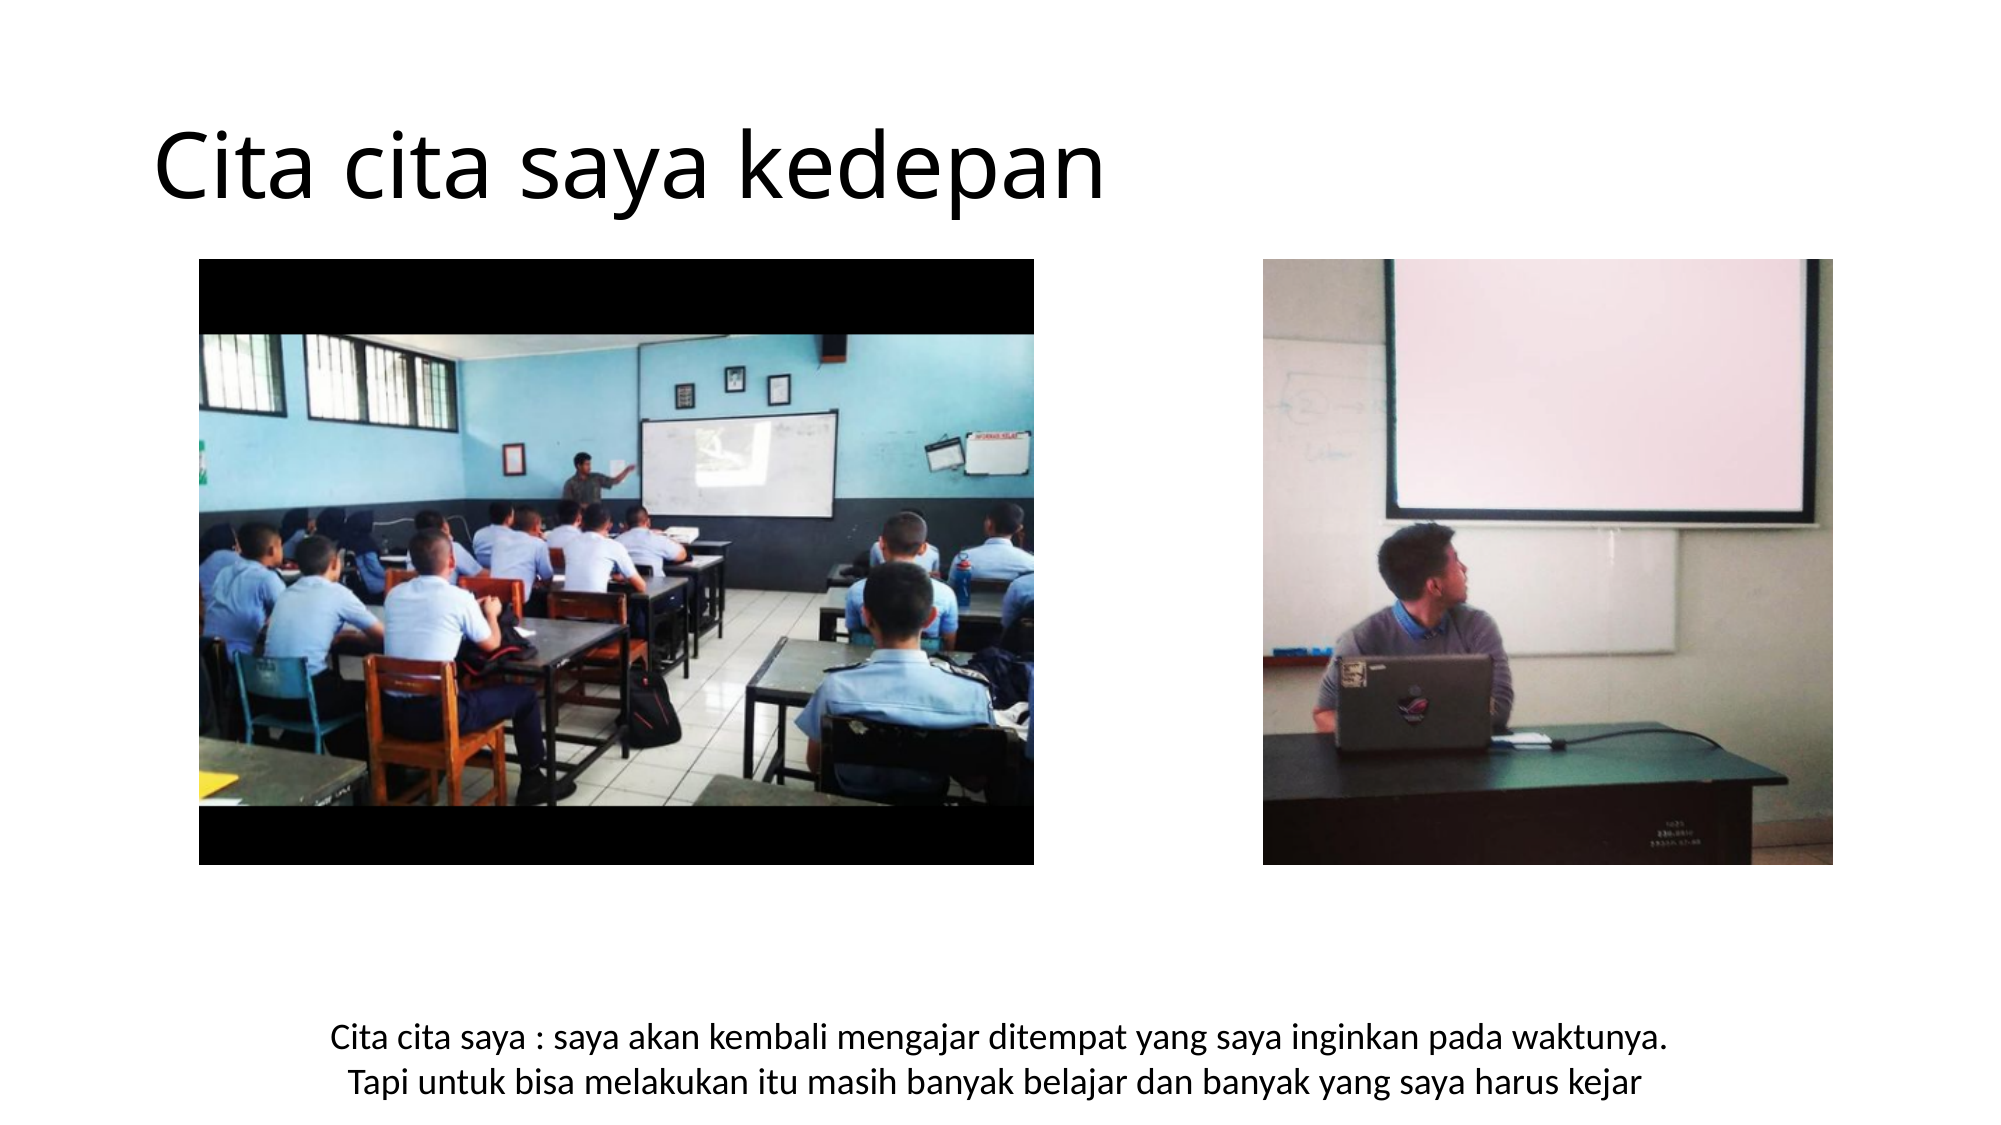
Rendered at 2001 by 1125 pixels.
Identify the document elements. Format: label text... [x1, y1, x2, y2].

text_box Cita cita saya : saya akan kembali mengajar ditempat yang saya inginkan pada waktunya. Tapi untuk bisa melakukan itu masih banyak belajar dan banyak yang saya harus kejar [307, 1004, 1693, 1110]
title Cita cita saya kedepan [137, 59, 1863, 278]
picture [199, 259, 1034, 865]
picture [1263, 259, 1833, 865]
